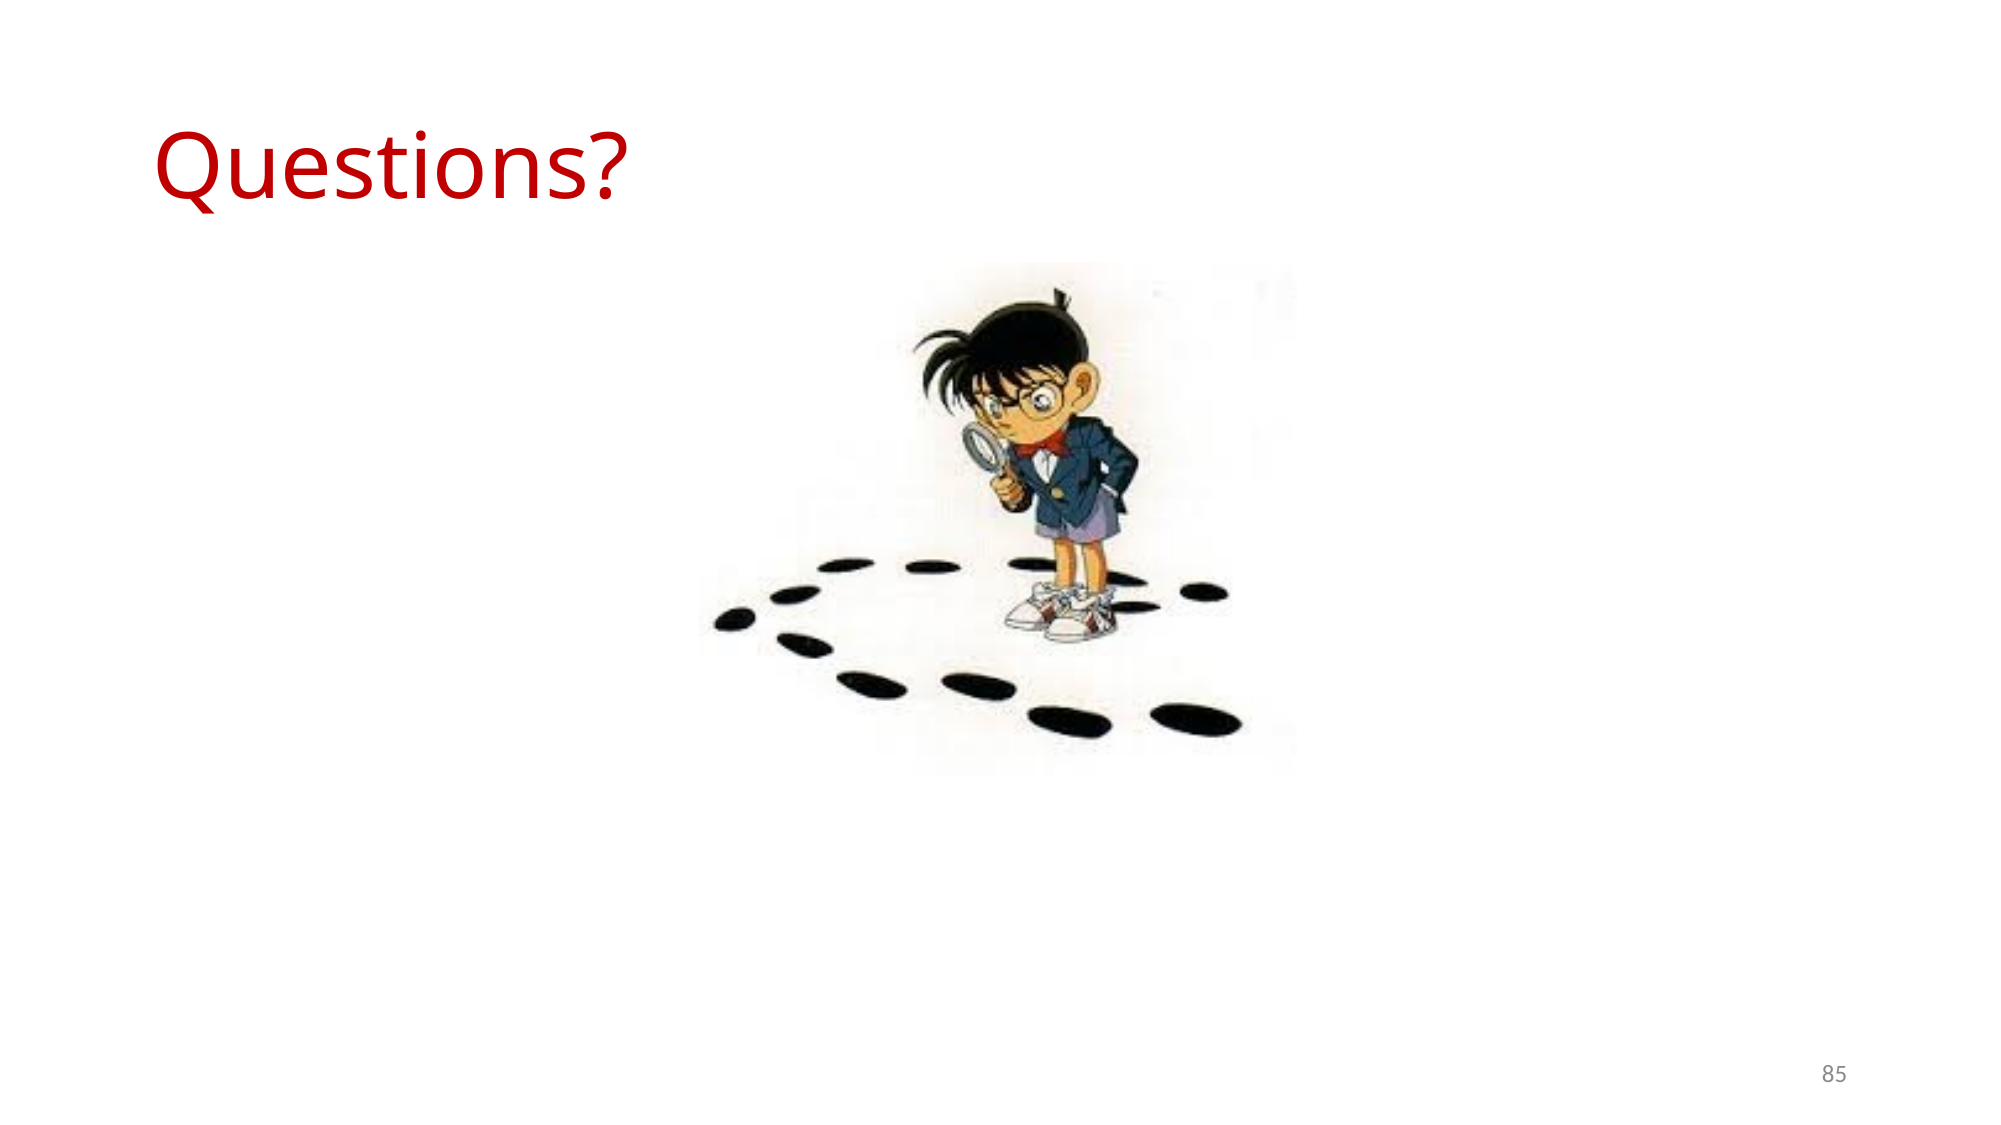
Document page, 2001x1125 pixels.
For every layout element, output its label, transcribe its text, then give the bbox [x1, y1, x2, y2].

slide_number 85 [1412, 1042, 1863, 1103]
title Questions? [137, 59, 1863, 278]
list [699, 262, 1297, 775]
